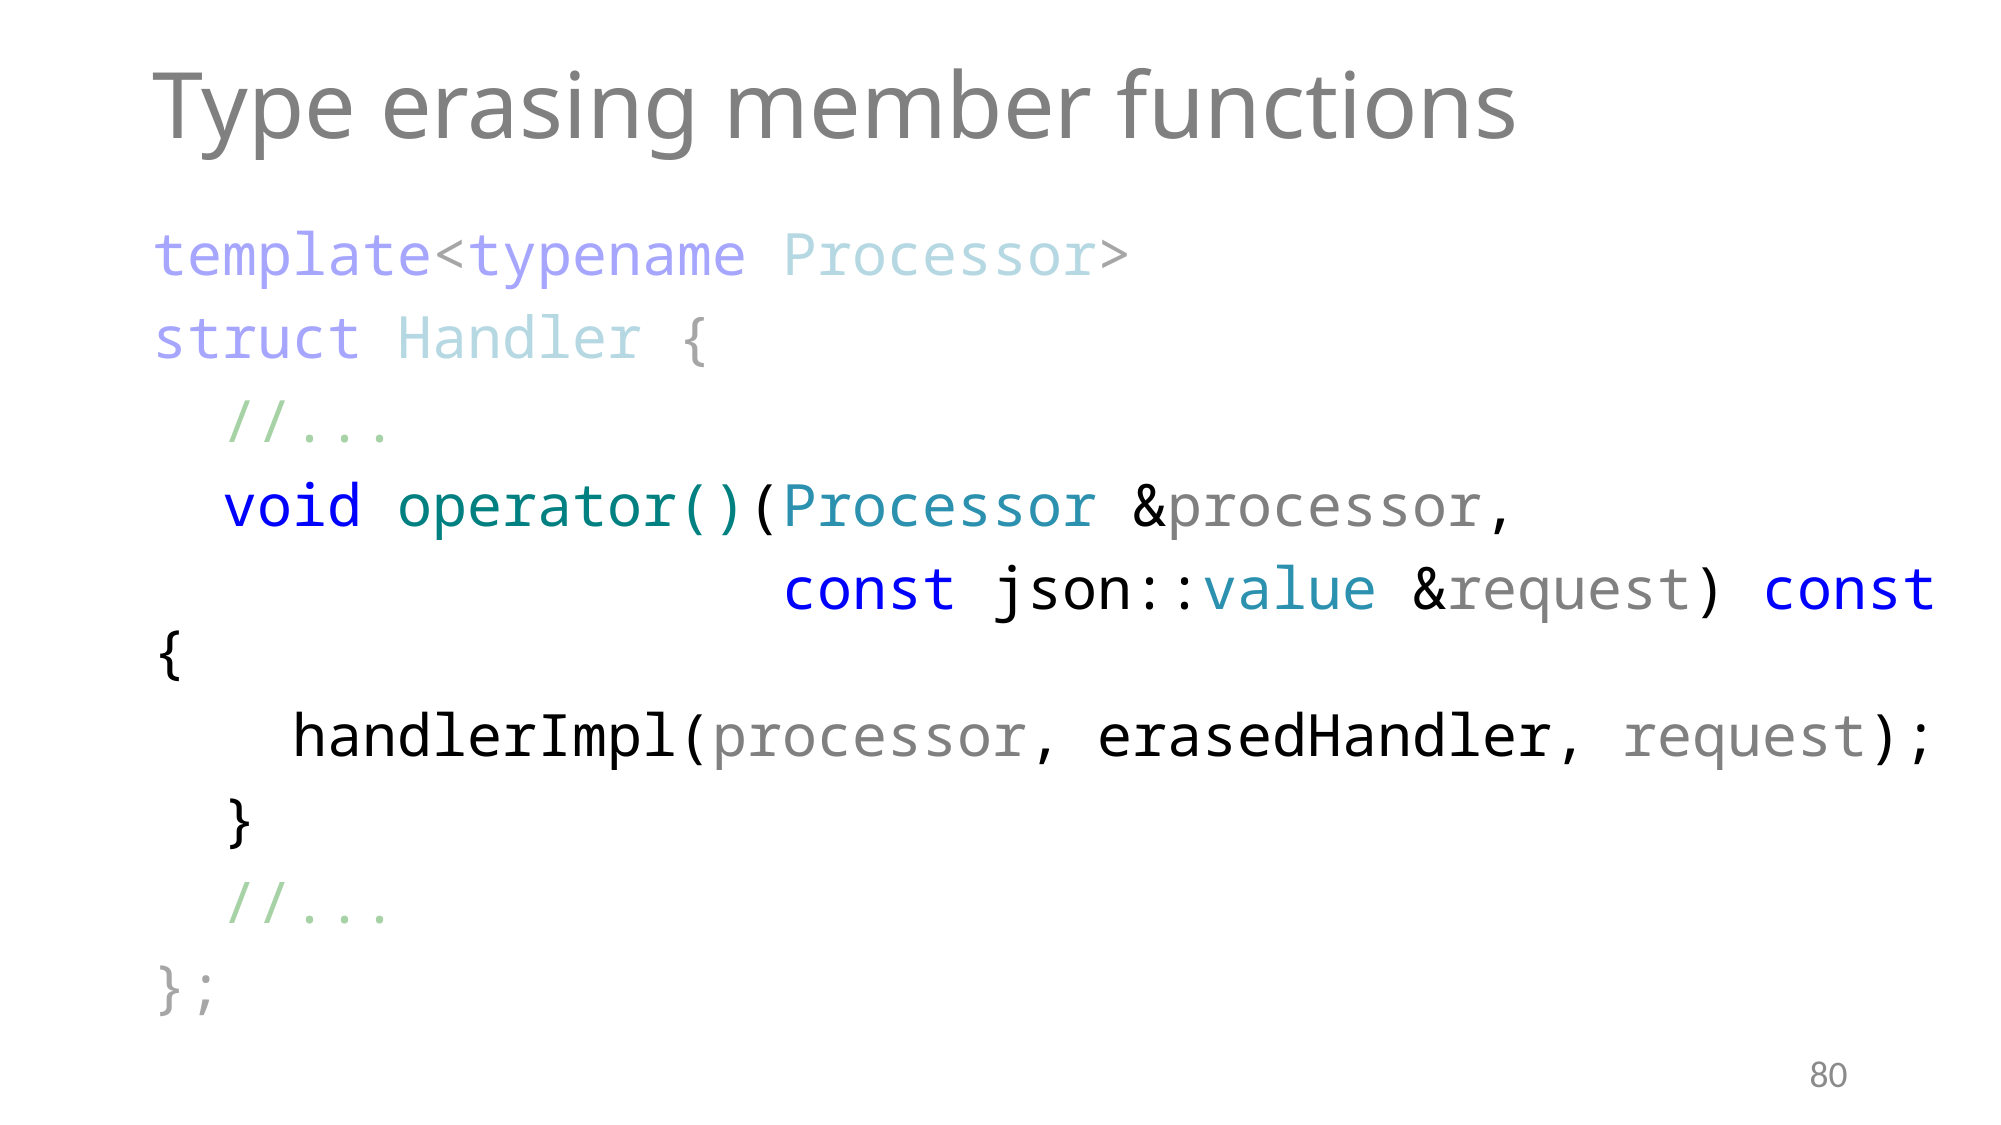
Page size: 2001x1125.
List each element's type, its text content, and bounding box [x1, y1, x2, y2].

title Type erasing member functions [137, 0, 1863, 217]
list template<typename Processor> struct Handler { //... void operator()(Processor &processor, const json::value &request) const { handlerImpl(processor, erasedHandler, request); } //... }; [137, 217, 2000, 1043]
slide_number 80 [1412, 1042, 1863, 1103]
